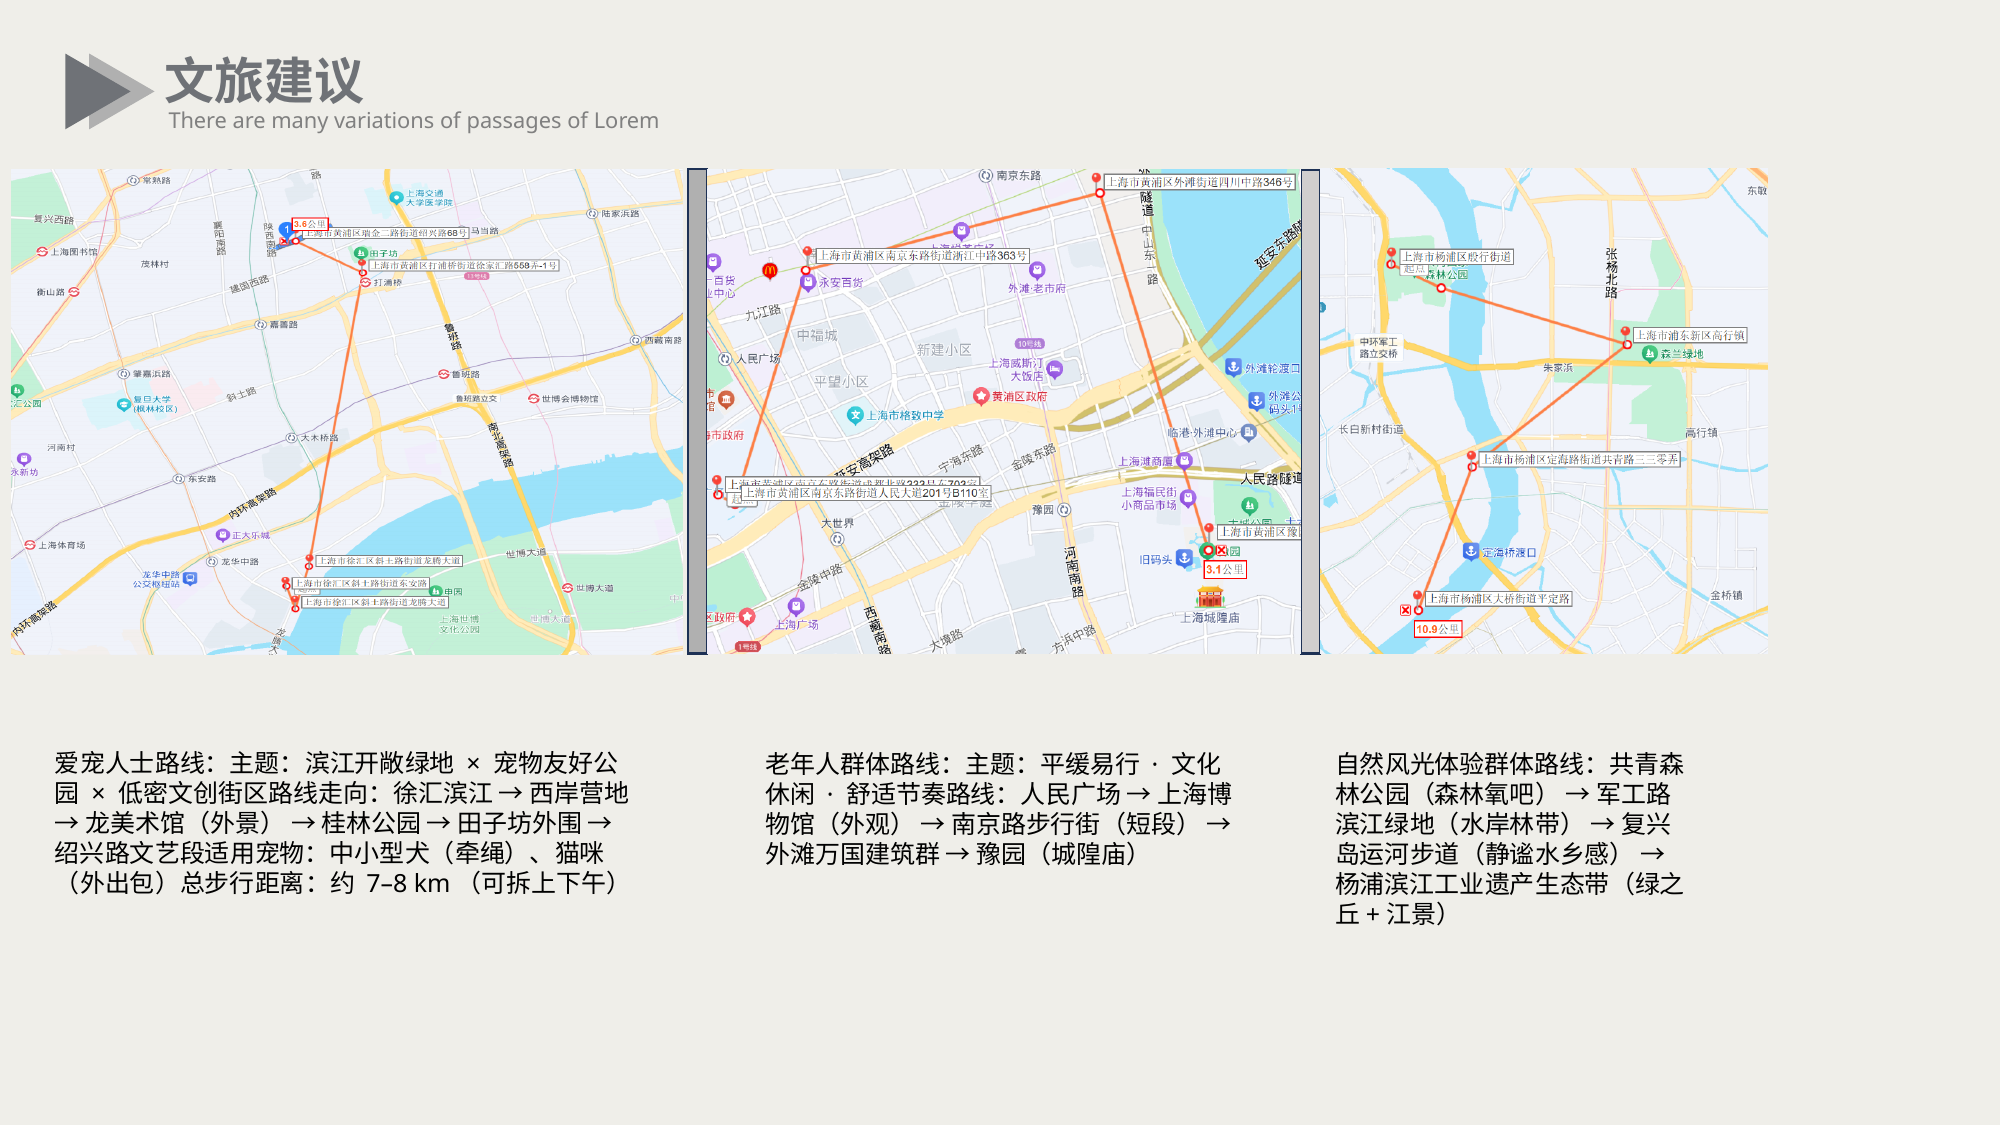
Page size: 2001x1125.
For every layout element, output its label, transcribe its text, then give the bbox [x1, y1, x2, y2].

text_box [1300, 169, 1321, 655]
text_box 自然风光体验群体路线：共青森林公园（森林氧吧） → 军工路滨江绿地（水岸林带） → 复兴岛运河步道（静谧水乡感） → 杨浦滨江工业遗产生态带（绿之丘+江景） [1320, 740, 1707, 936]
picture [707, 169, 1302, 654]
picture [1320, 168, 1768, 654]
text_box [687, 168, 708, 655]
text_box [65, 42, 805, 141]
text_box 老年人群体路线：主题：平缓易行 · 文化休闲 · 舒适节奏路线：人民广场 → 上海博物馆（外观） → 南京路步行街（短段） → 外滩万国建筑群 → 豫园（城隍庙） [750, 740, 1250, 876]
text_box 爱宠人士路线：主题：滨江开敞绿地 × 宠物友好公园 × 低密文创街区路线走向：徐汇滨江 → 西岸营地 → 龙美术馆（外景） → 桂林公园 → 田子坊外围 → 绍兴路文艺段适用宠物：中小型犬（牵绳）、猫咪（外出包）总步行距离：约 7–8 km（可拆上下午） [40, 710, 649, 906]
picture [11, 169, 683, 655]
